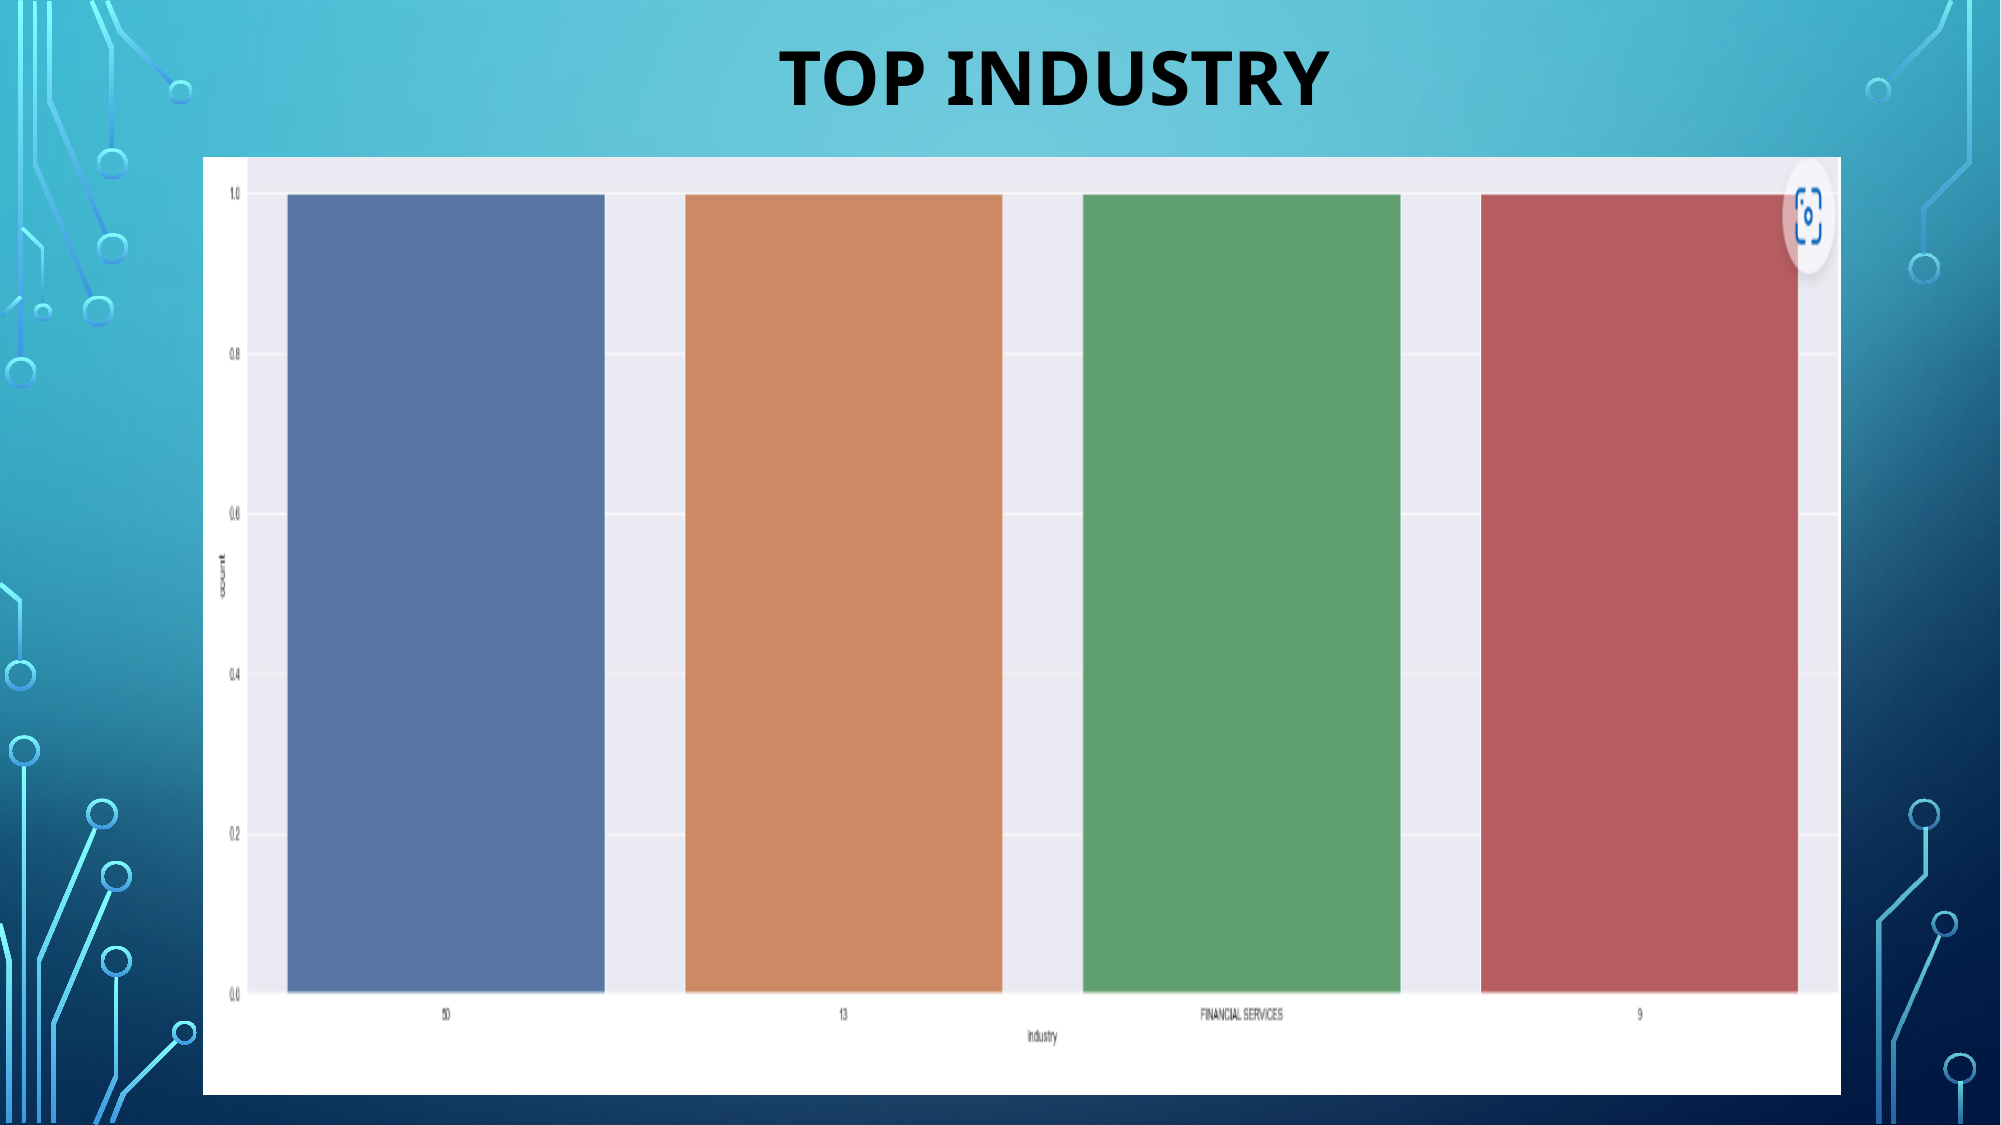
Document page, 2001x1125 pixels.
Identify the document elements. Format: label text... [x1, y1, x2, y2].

title Top industry [763, 30, 1753, 132]
picture [203, 157, 1842, 1095]
